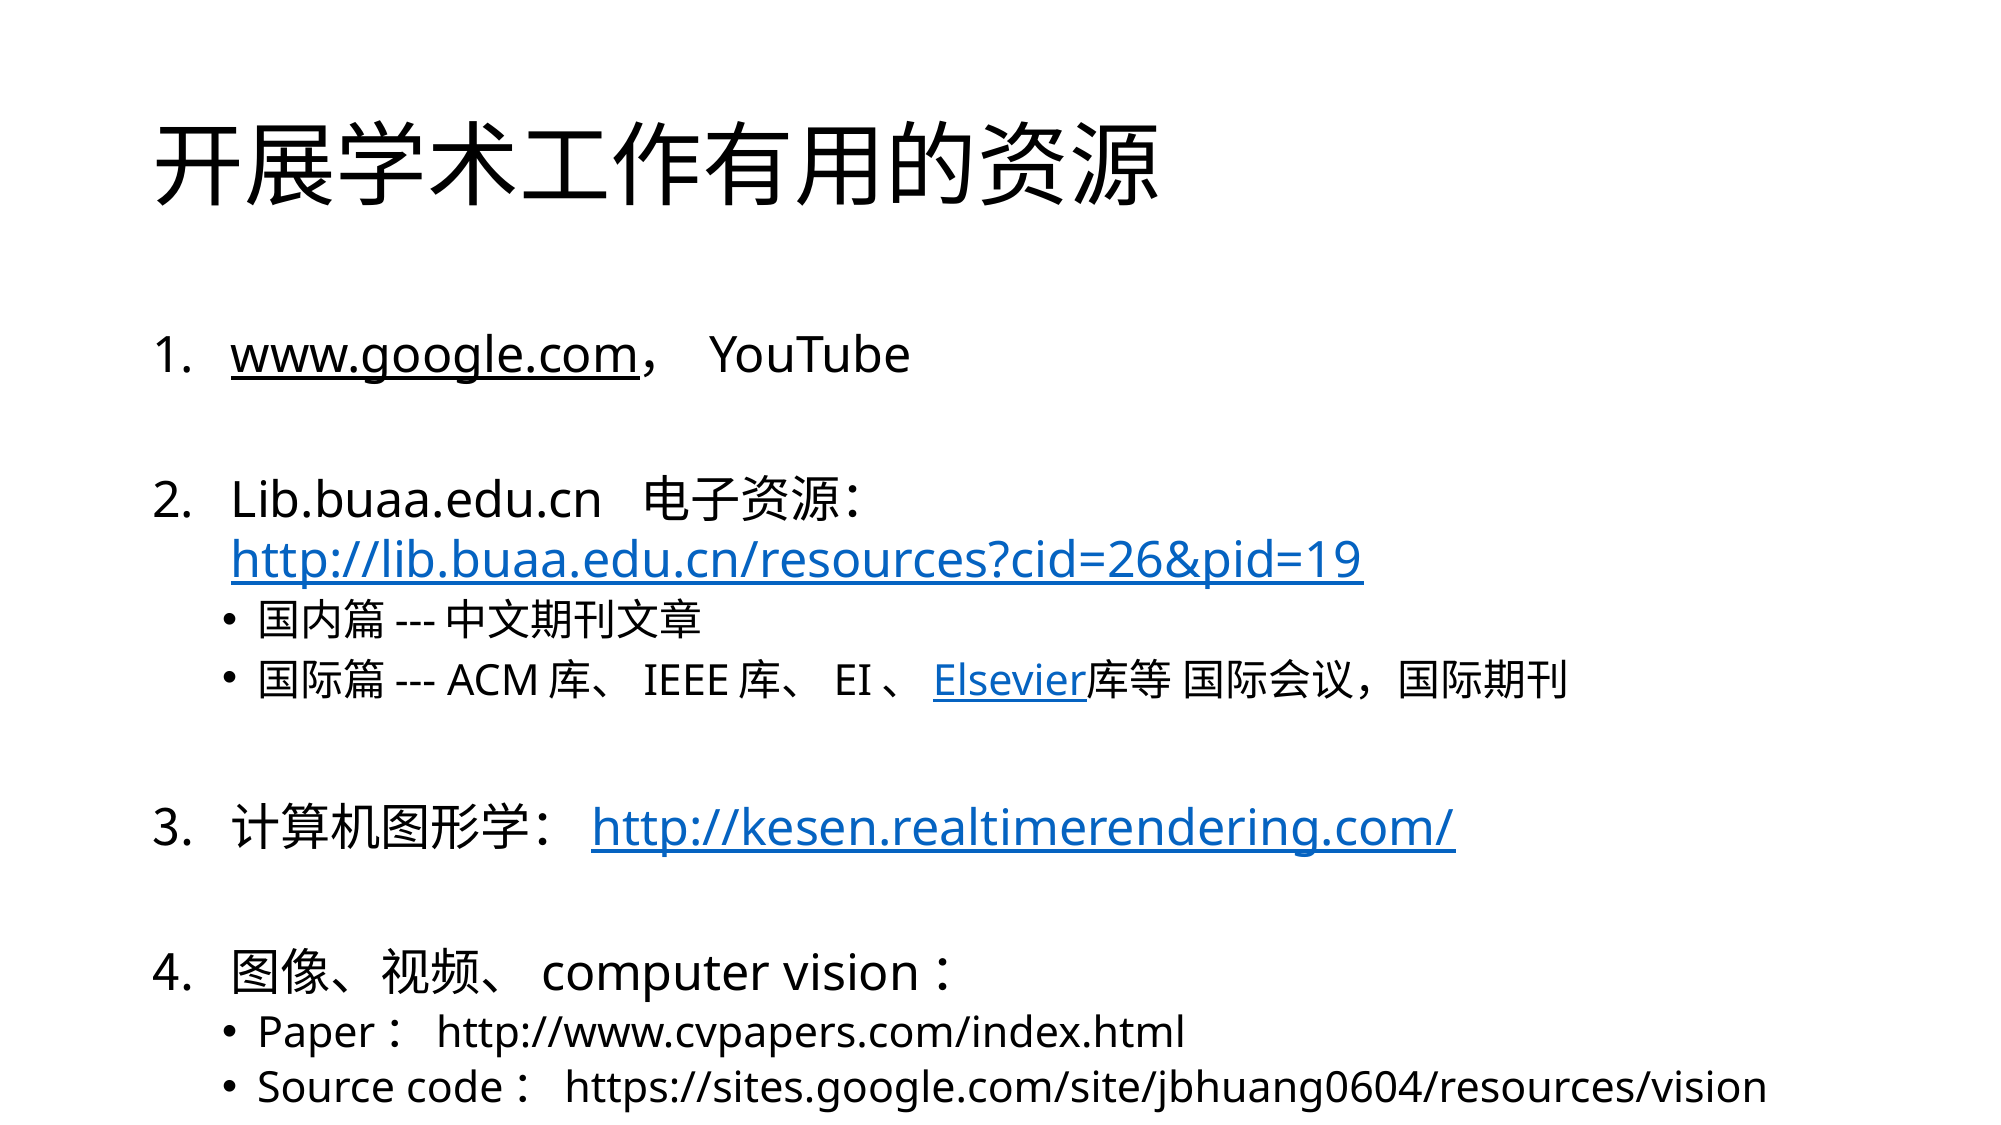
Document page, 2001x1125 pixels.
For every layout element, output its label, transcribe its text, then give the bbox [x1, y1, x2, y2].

title 开展学术工作有用的资源 [137, 59, 1863, 237]
list www.google.com， YouTube Lib.buaa.edu.cn 电子资源： http://lib.buaa.edu.cn/resources?cid=26&pid=19 国内篇---中文期刊文章 国际篇--- ACM库、IEEE库、EI、Elsevier库等 国际会议，国际期刊 计算机图形学：http://kesen.realtimerendering.com/ 图像、视频、computer vision： Paper：http://www.cvpapers.com/index.html Source code：https://sites.google.com/site/jbhuang0604/resources/vision [137, 237, 2000, 1125]
